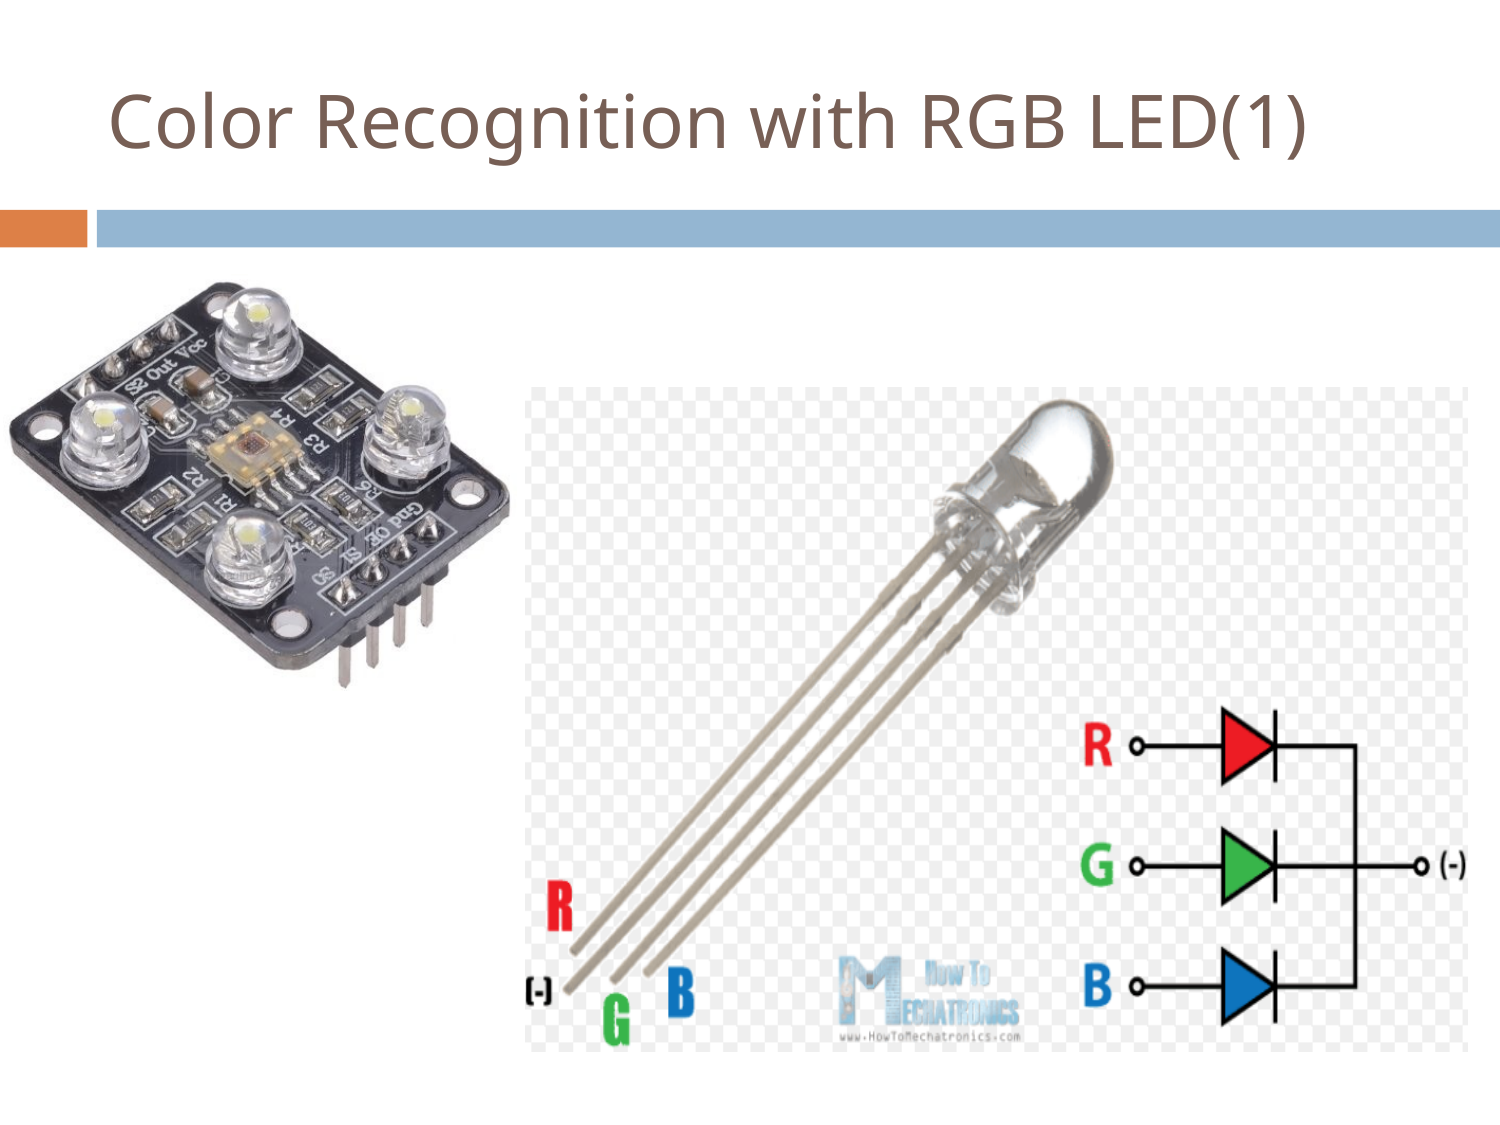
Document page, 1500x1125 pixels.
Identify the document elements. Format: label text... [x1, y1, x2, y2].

picture [0, 274, 518, 691]
title Color Recognition with RGB LED(1) [99, 36, 1439, 201]
picture [524, 387, 1468, 1052]
